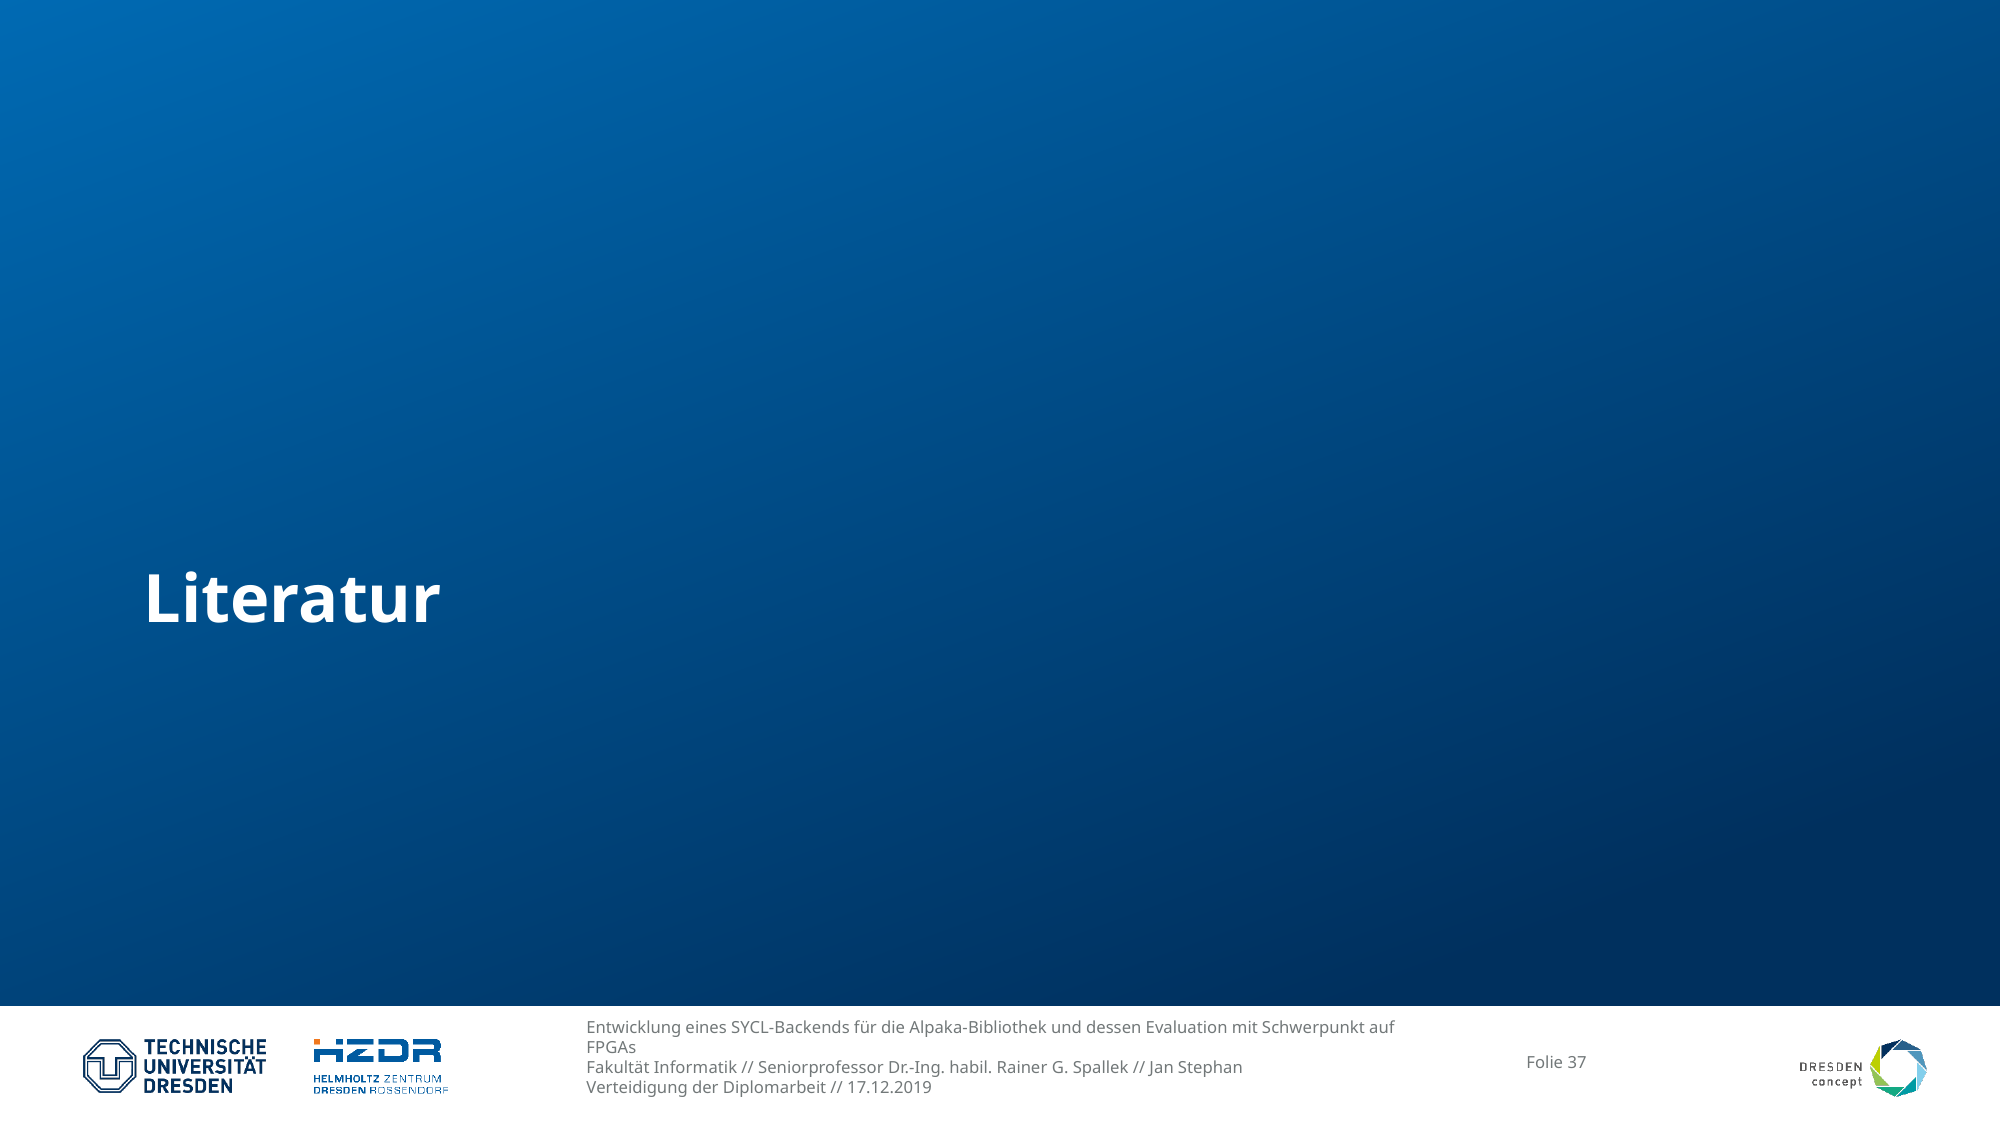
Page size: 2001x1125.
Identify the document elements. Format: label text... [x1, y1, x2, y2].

picture [83, 1039, 266, 1093]
picture [1800, 1039, 1927, 1097]
title Literatur [143, 555, 1880, 753]
picture [302, 1027, 459, 1105]
